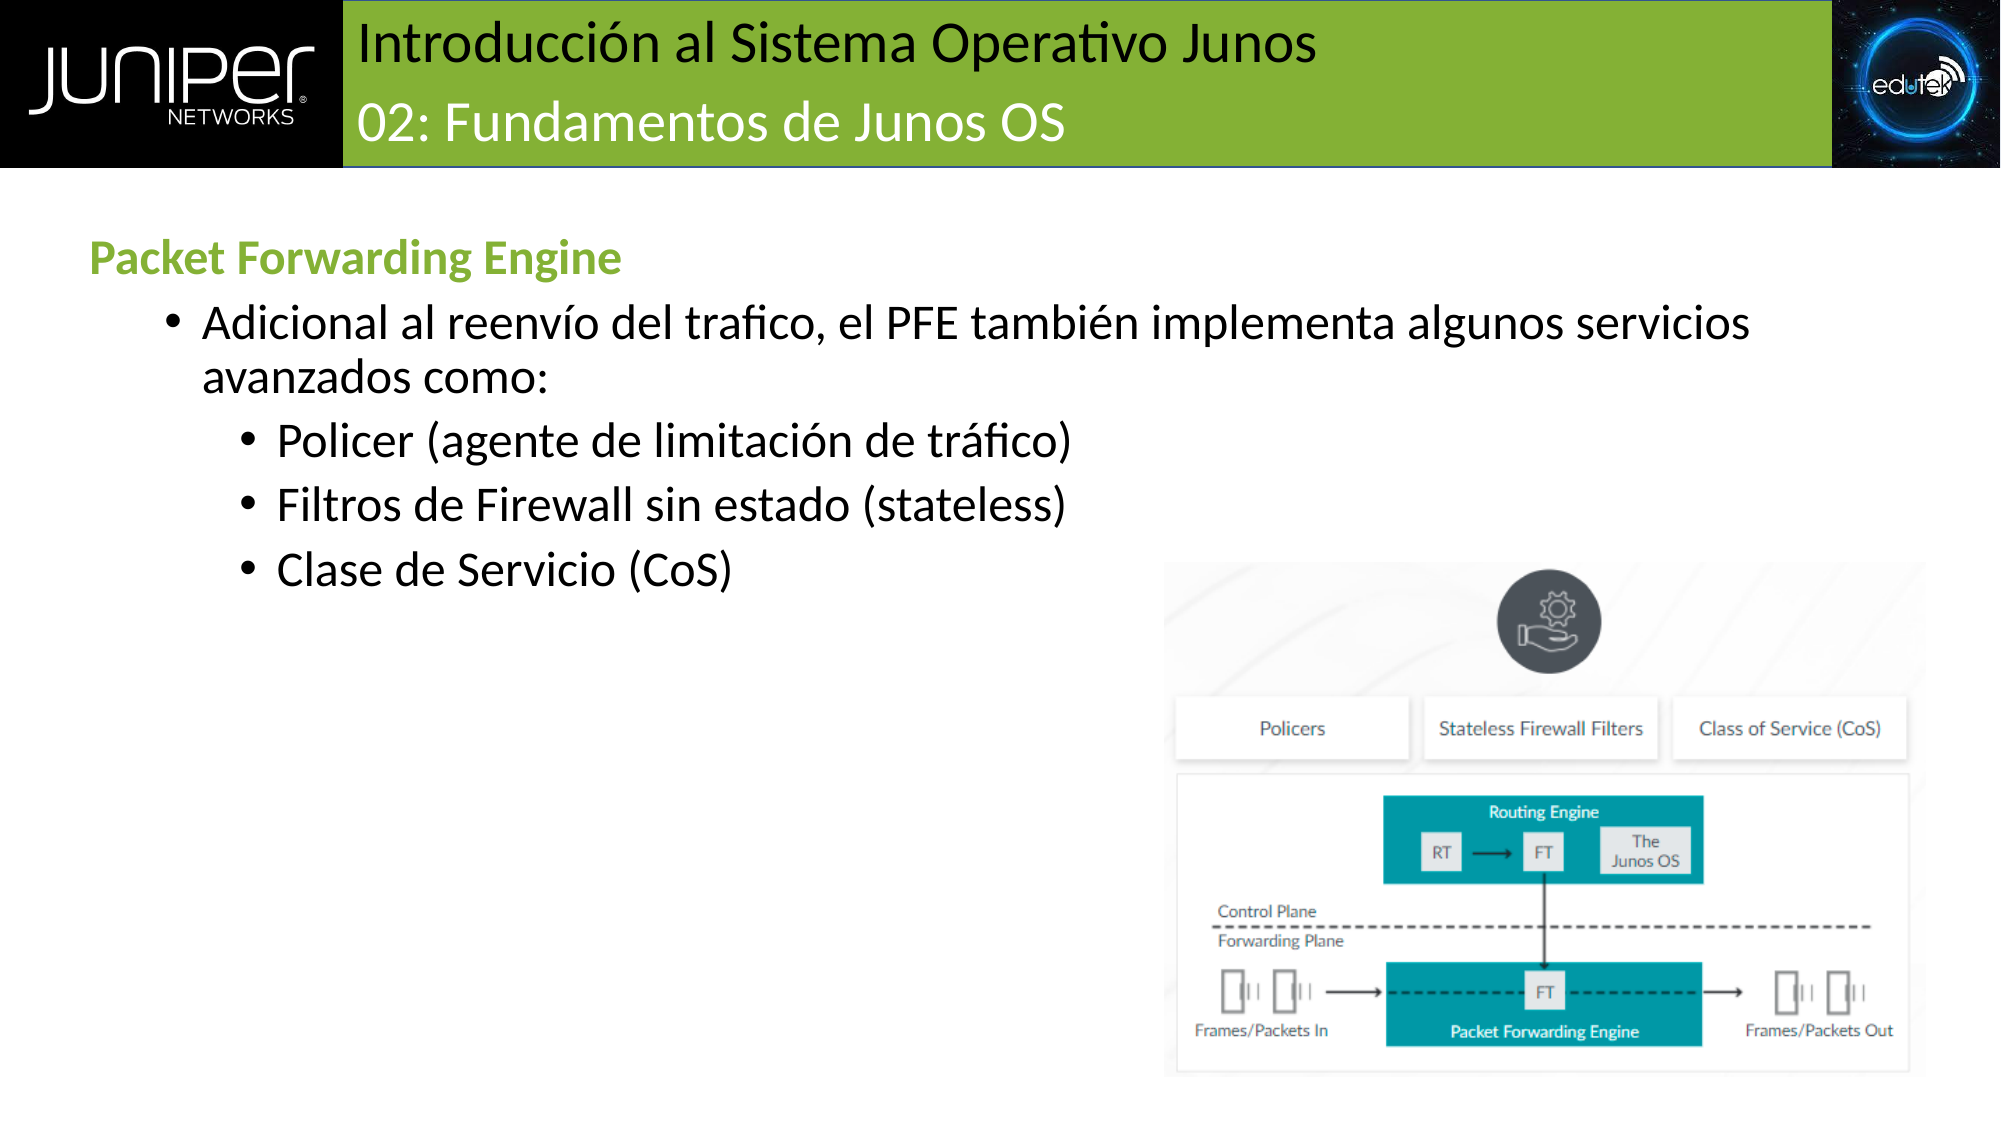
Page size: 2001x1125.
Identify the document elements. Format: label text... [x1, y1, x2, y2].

picture [1832, 84, 2000, 168]
title Introducción al Sistema Operativo Junos [342, 3, 2000, 84]
picture [0, 0, 343, 168]
list Packet Forwarding Engine Adicional al reenvío del trafico, el PFE también implementa algunos servicios avanzados como: Policer (agente de limitación de tráfico) Filtros de Firewall sin estado (stateless) Clase de Servicio (CoS) [74, 224, 1926, 938]
picture [1164, 562, 1926, 1077]
list 02: Fundamentos de Junos OS [342, 83, 1606, 168]
